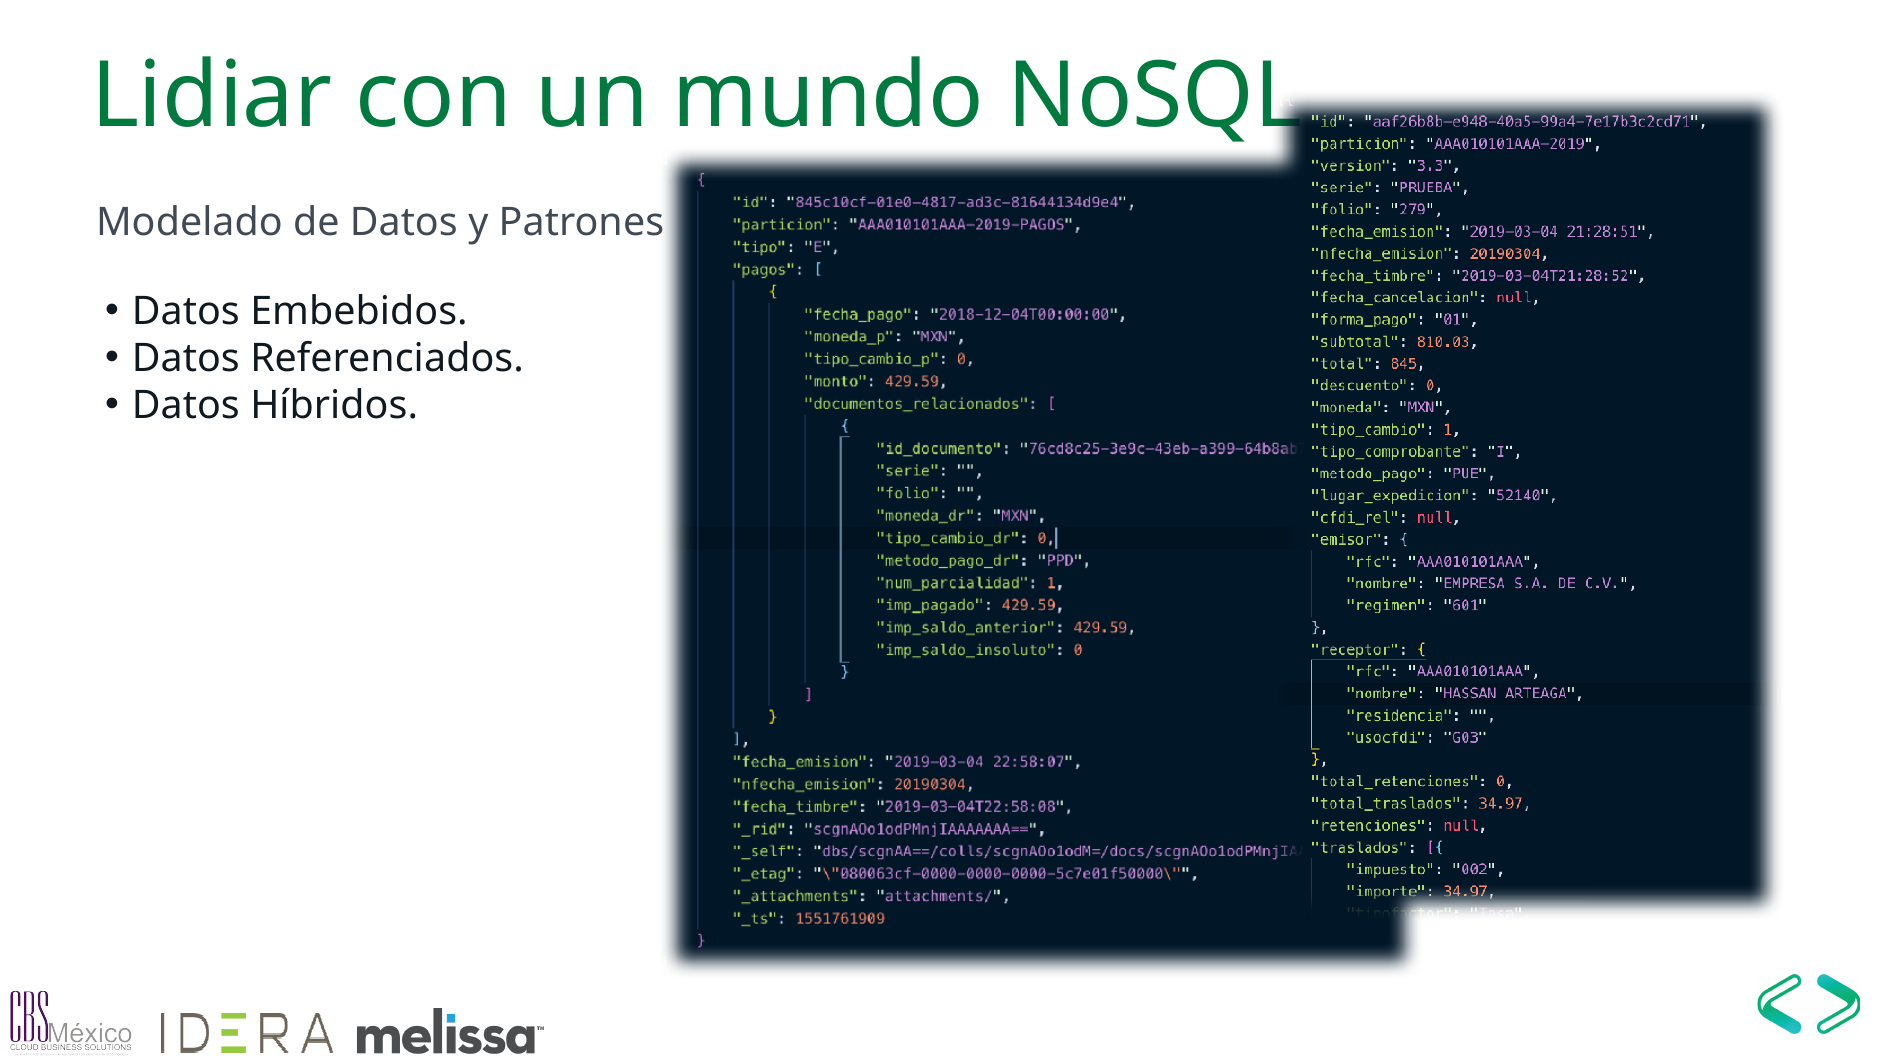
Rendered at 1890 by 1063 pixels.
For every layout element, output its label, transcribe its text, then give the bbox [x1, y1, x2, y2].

list Modelado de Datos y Patrones [96, 196, 654, 799]
picture [659, 89, 1785, 979]
picture [5, 986, 134, 1061]
picture [346, 987, 553, 1063]
picture [161, 1013, 333, 1053]
text_box Datos Embebidos. Datos Referenciados. Datos Híbridos. [105, 285, 654, 427]
title Lidiar con un mundo NoSQL [90, 46, 1799, 133]
